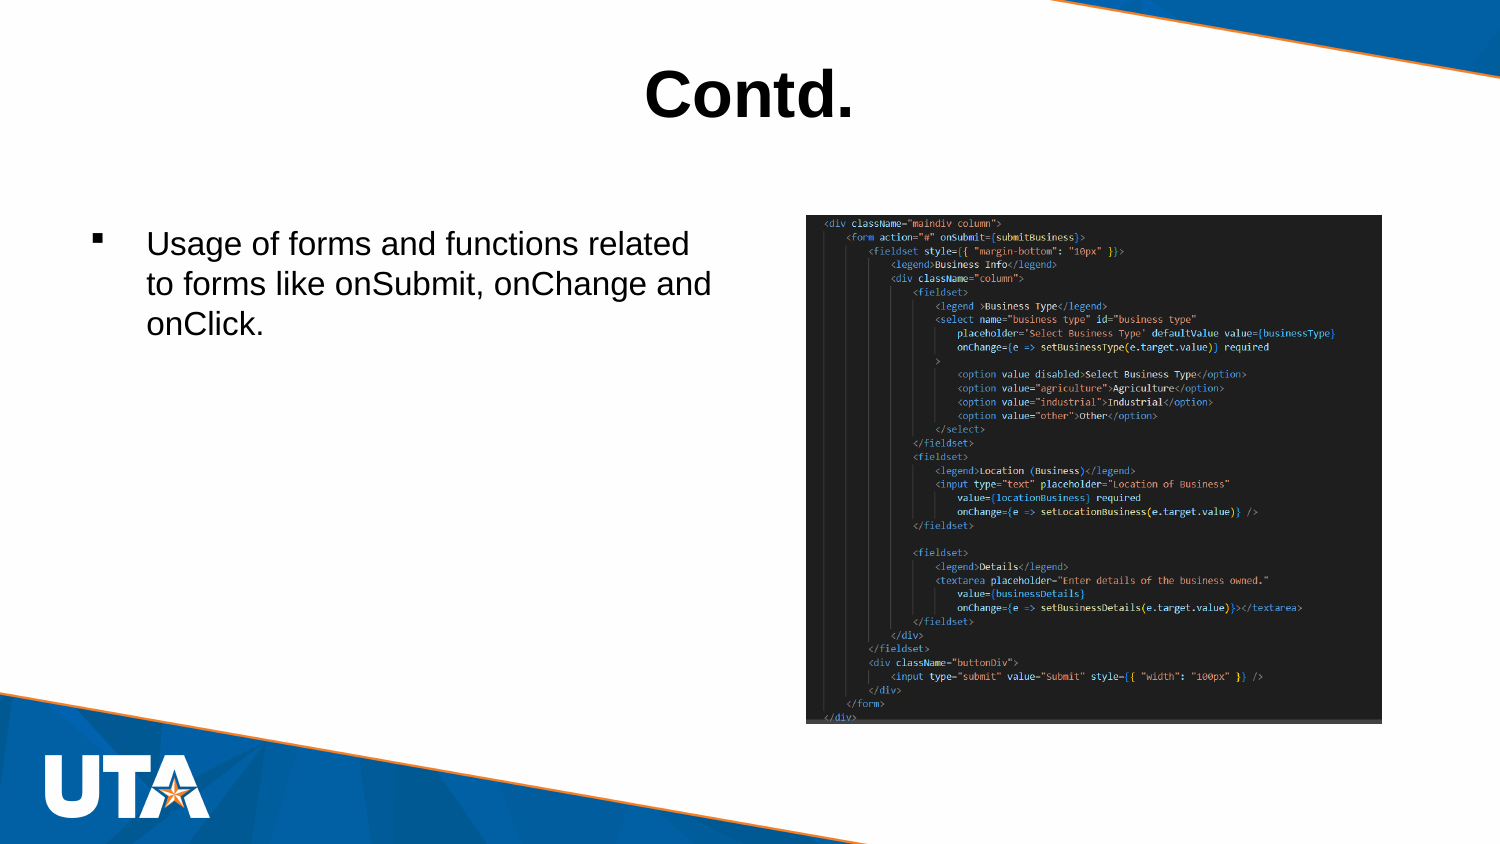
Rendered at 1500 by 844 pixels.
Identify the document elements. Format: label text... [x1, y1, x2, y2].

picture [0, 0, 1500, 844]
list Usage of forms and functions related to forms like onSubmit, onChange and onClick. [75, 215, 738, 724]
title Contd. [75, 20, 1425, 161]
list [806, 214, 1382, 724]
